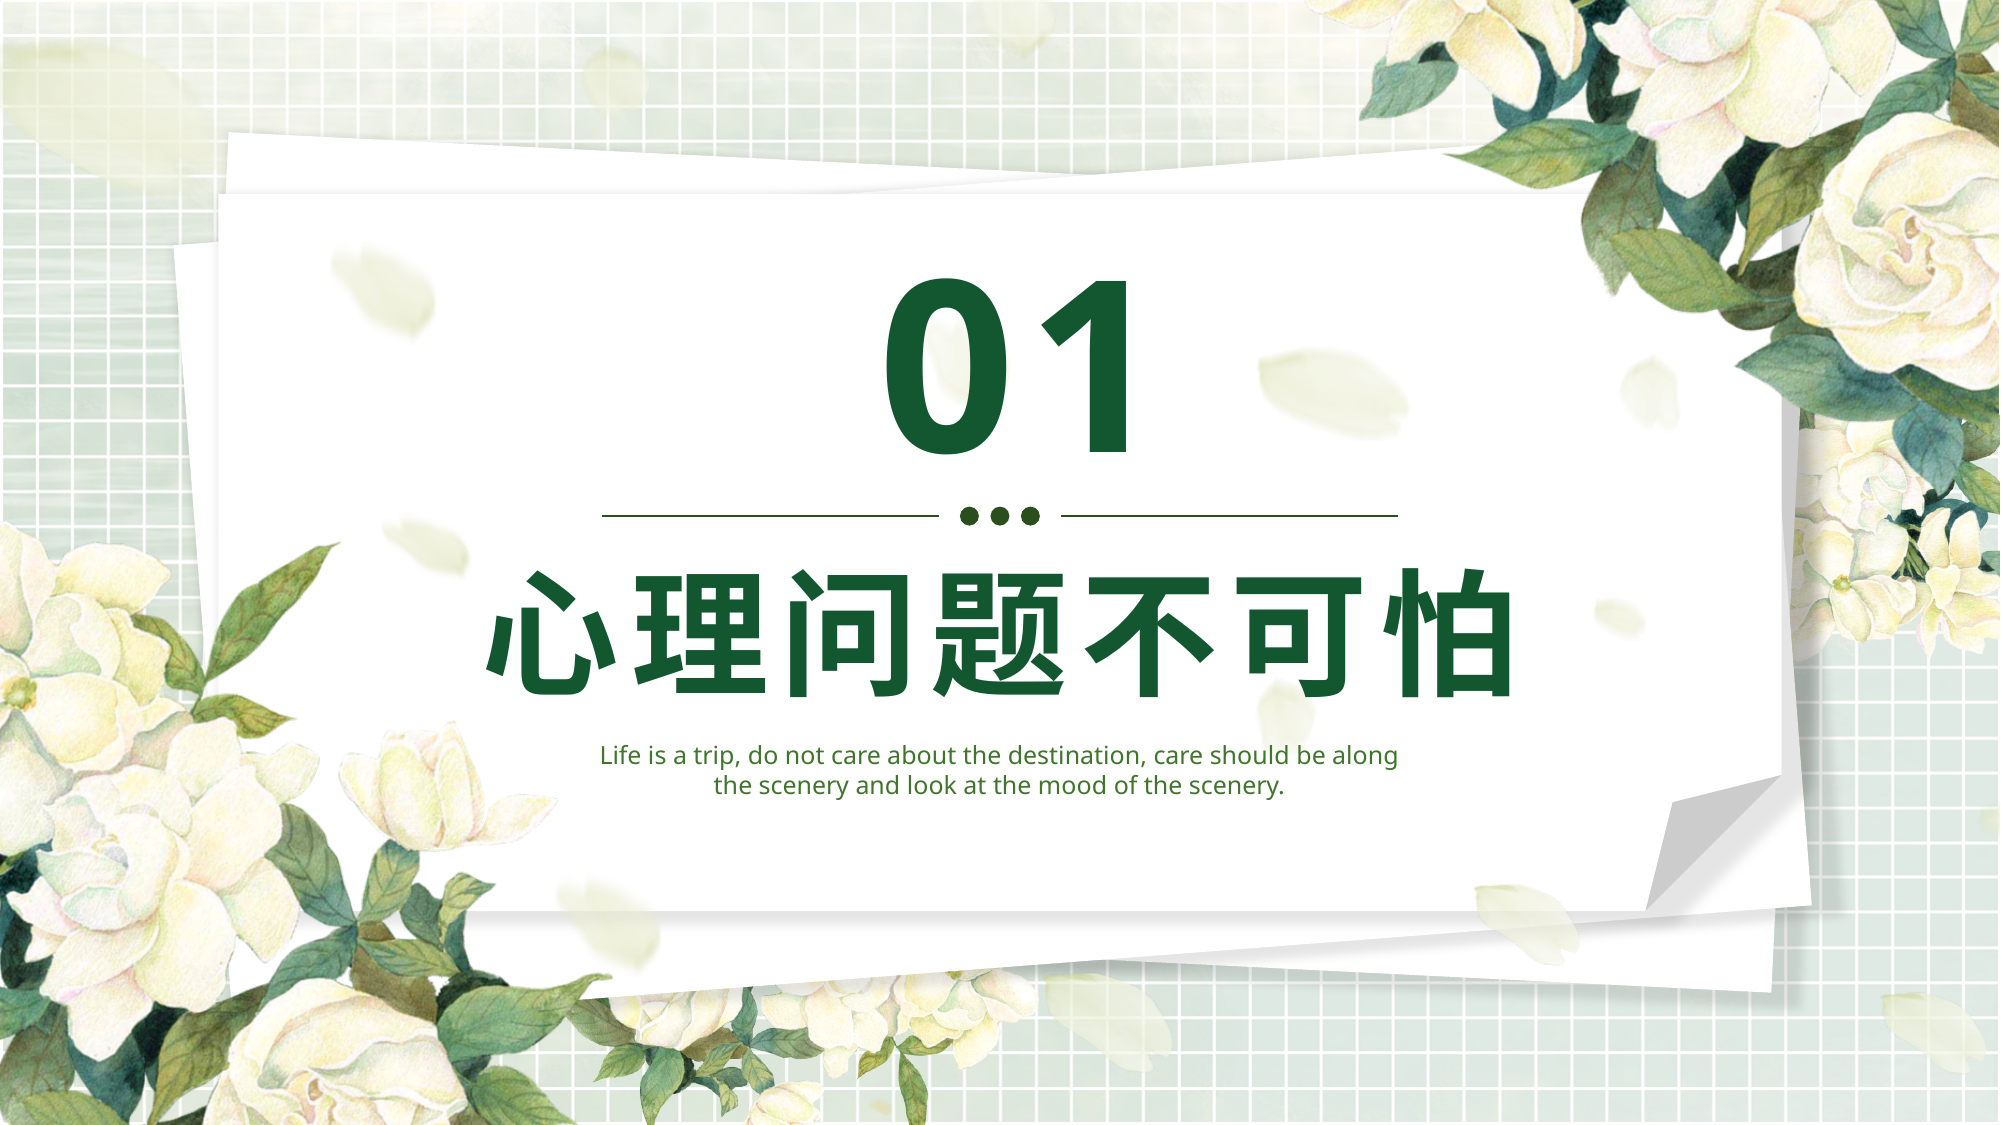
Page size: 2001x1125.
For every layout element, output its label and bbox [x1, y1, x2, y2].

picture [652, 968, 1036, 1125]
text_box [0, 0, 1246, 486]
text_box [1036, 749, 2000, 1125]
picture [0, 486, 646, 1125]
text_box [200, 170, 1246, 506]
text_box [646, 968, 652, 1125]
text_box [646, 517, 1792, 968]
text_box [601, 506, 1399, 526]
picture [1246, 0, 2001, 1125]
